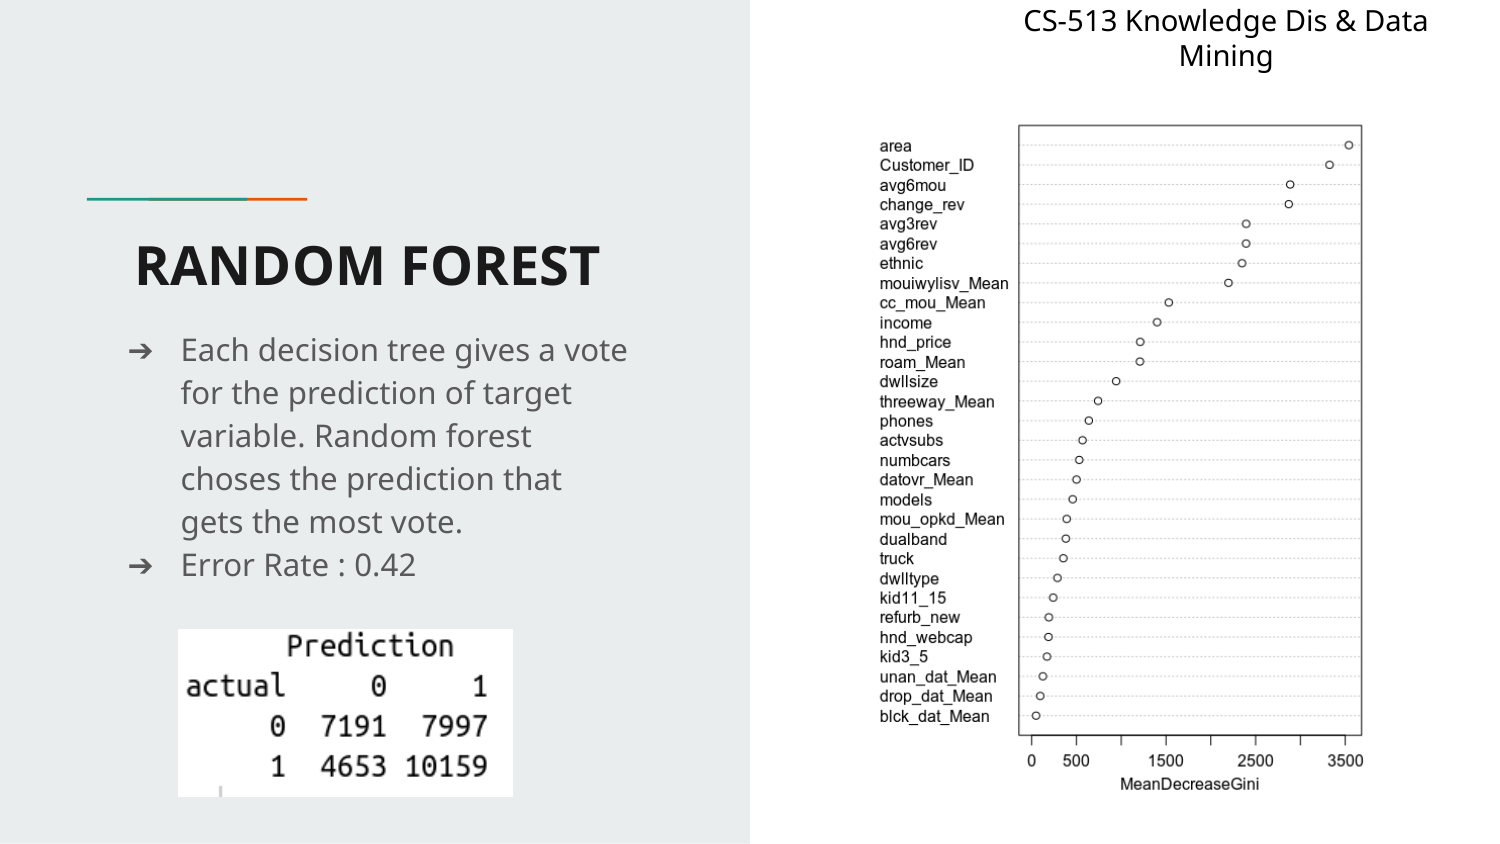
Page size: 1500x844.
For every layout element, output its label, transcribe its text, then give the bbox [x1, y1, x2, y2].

picture [177, 629, 513, 797]
picture [857, 103, 1381, 803]
title RANDOM FOREST [119, 216, 662, 494]
list Each decision tree gives a vote for the prediction of target variable. Random forest choses the prediction that gets the most vote. Error Rate : 0.42 [90, 309, 645, 806]
text_box CS-513 Knowledge Dis & Data Mining [960, 0, 1493, 76]
